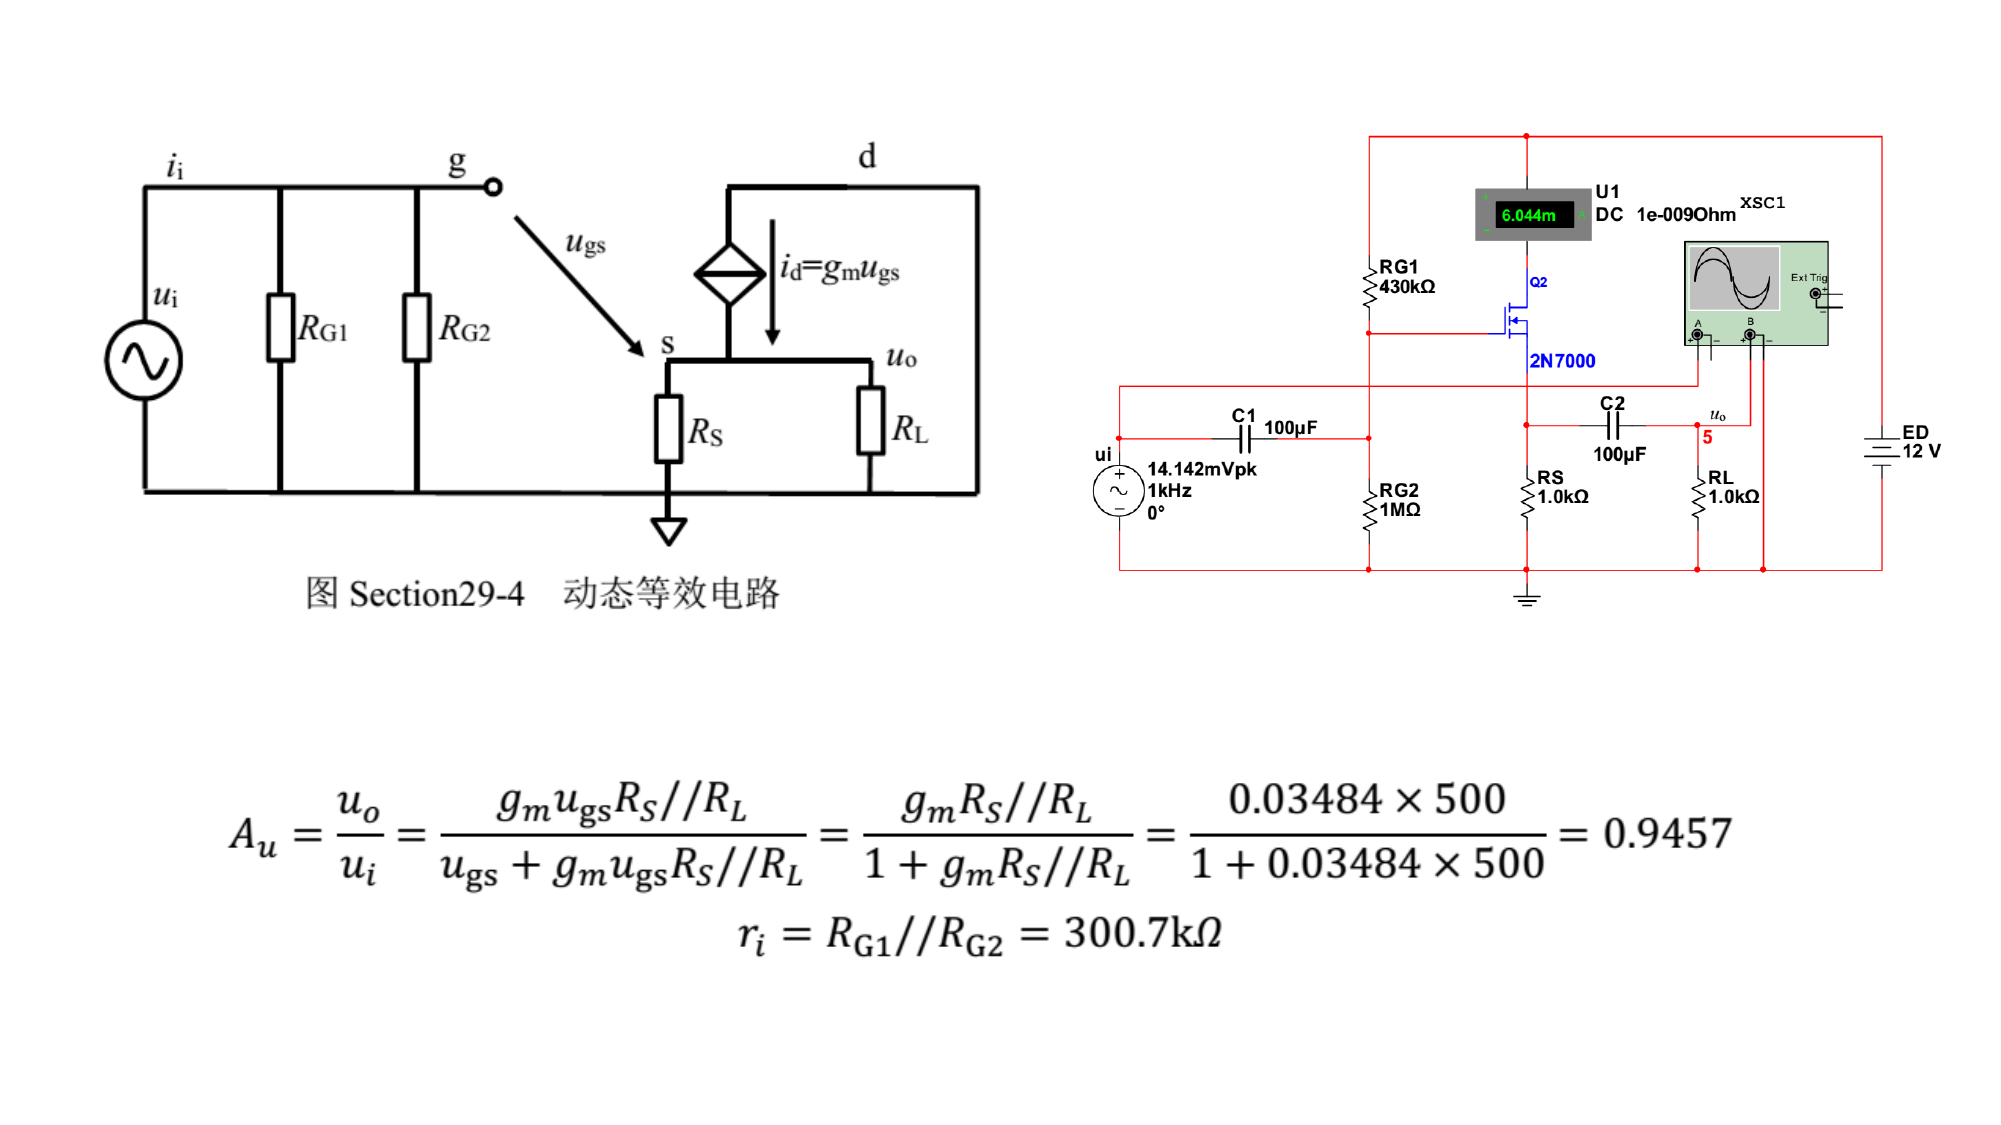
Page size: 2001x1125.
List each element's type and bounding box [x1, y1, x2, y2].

picture [1090, 121, 1959, 610]
text_box [98, 107, 1659, 642]
picture [210, 760, 1748, 969]
